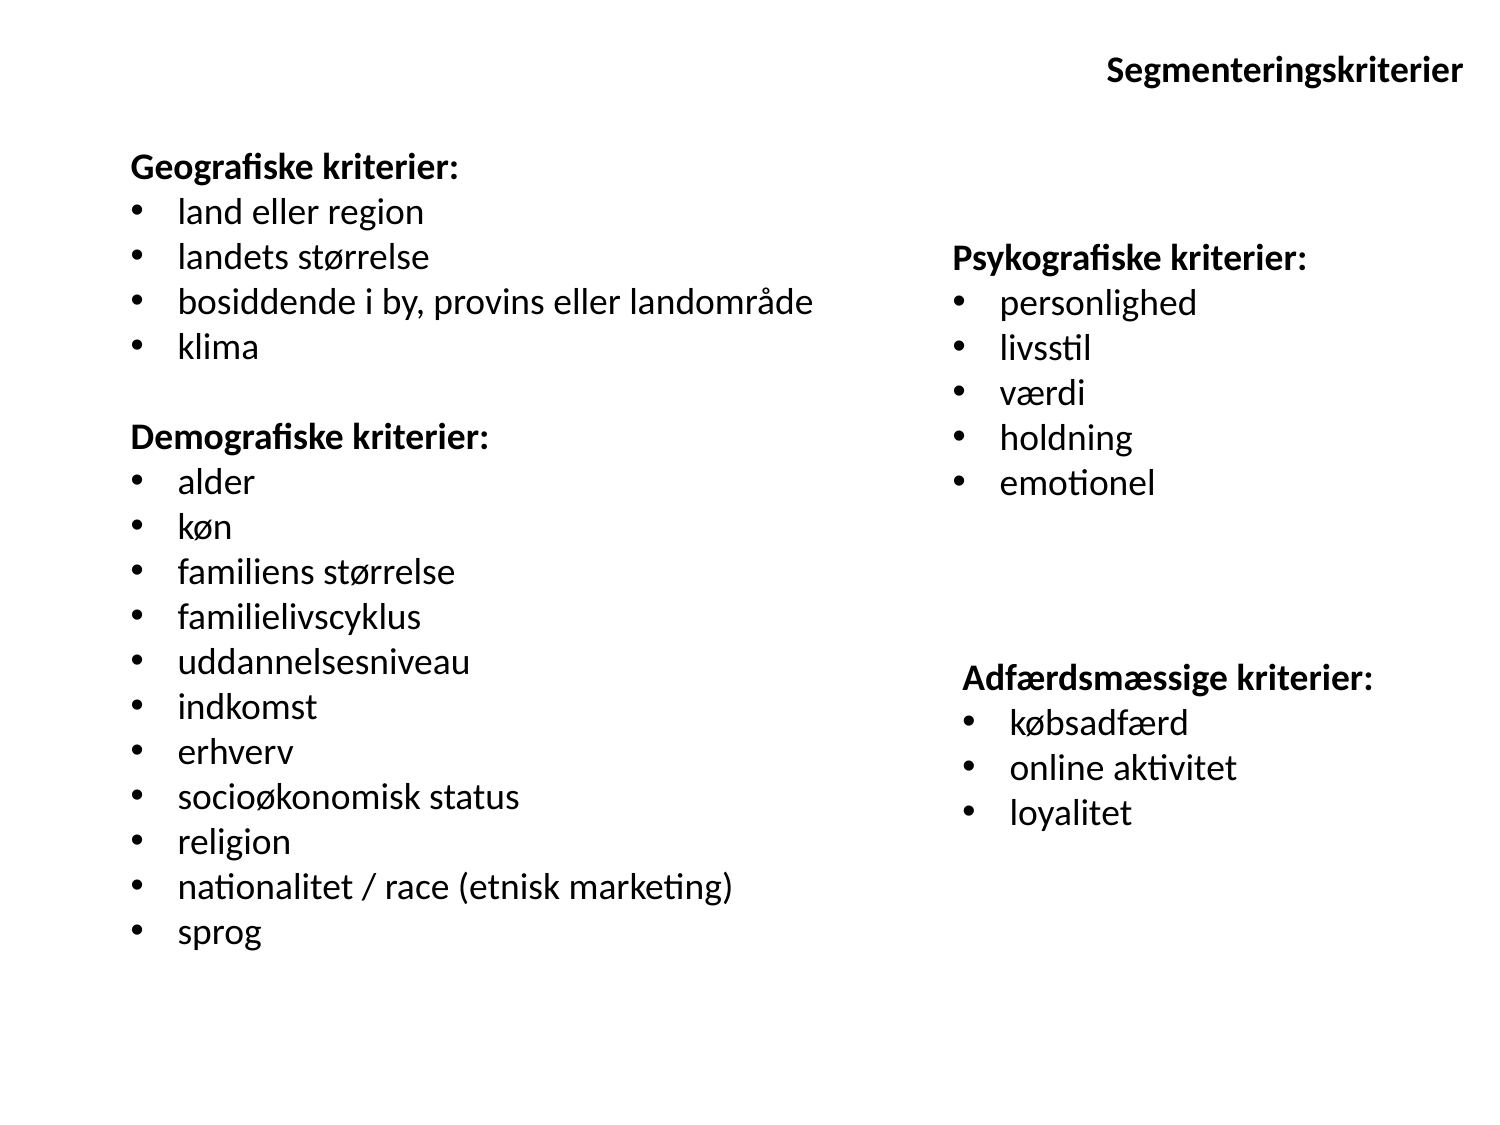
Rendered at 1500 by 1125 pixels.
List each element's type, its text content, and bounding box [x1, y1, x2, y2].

text_box Adfærdsmæssige kriterier: købsadfærd online aktivitet loyalitet [947, 645, 1444, 934]
text_box Geografiske kriterier: land eller region landets størrelse bosiddende i by, provins eller landområde klima Demografiske kriterier: alder køn familiens størrelse familielivscyklus uddannelsesniveau indkomst erhverv socioøkonomisk status religion nationalitet / race (etnisk marketing) sprog [115, 134, 866, 968]
text_box Psykografiske kriterier: personlighed livsstil værdi holdning emotionel [937, 225, 1376, 514]
text_box Segmenteringskriterier [1091, 37, 1484, 99]
